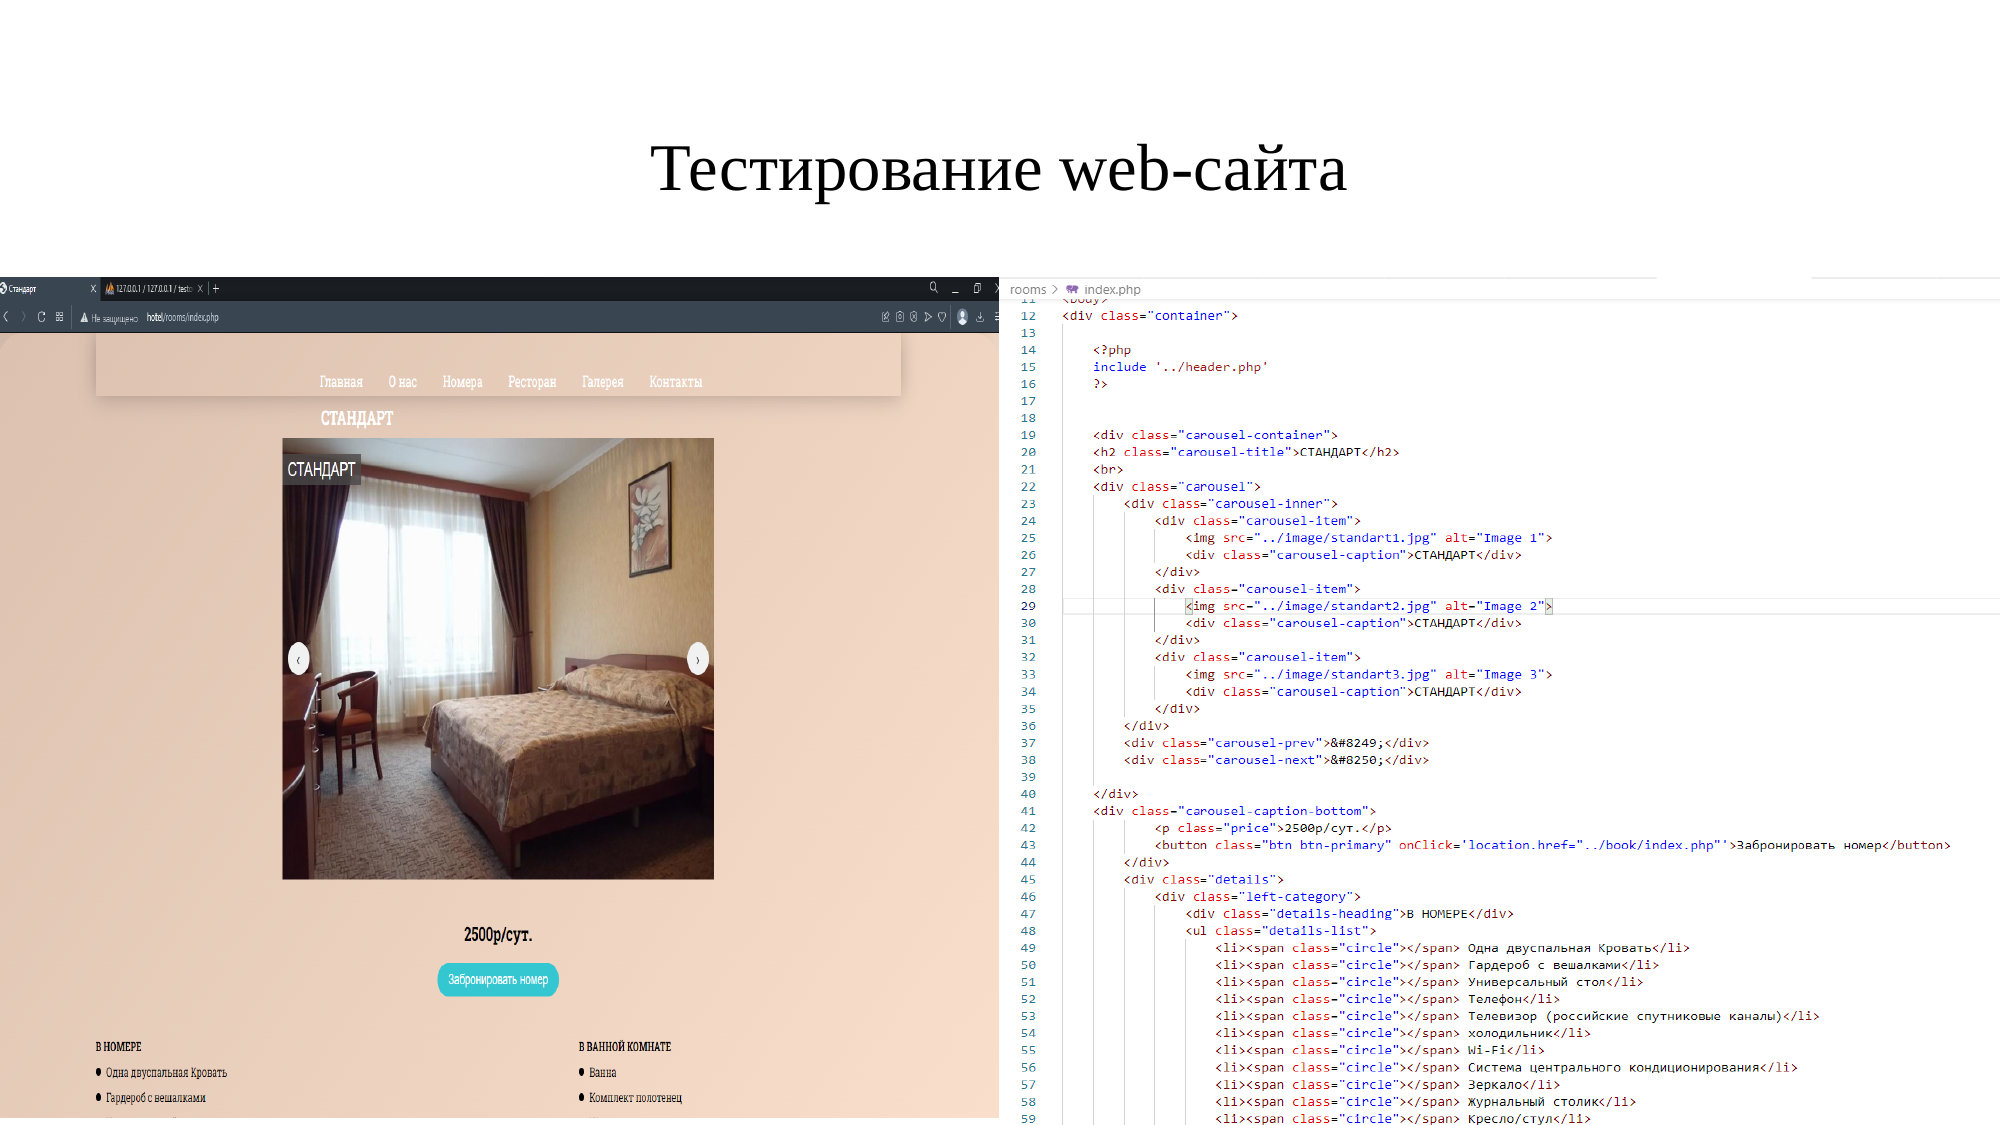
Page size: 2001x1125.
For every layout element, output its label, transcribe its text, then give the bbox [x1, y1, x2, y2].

picture [0, 277, 2000, 1125]
title Тестирование web-сайта [137, 59, 1863, 277]
